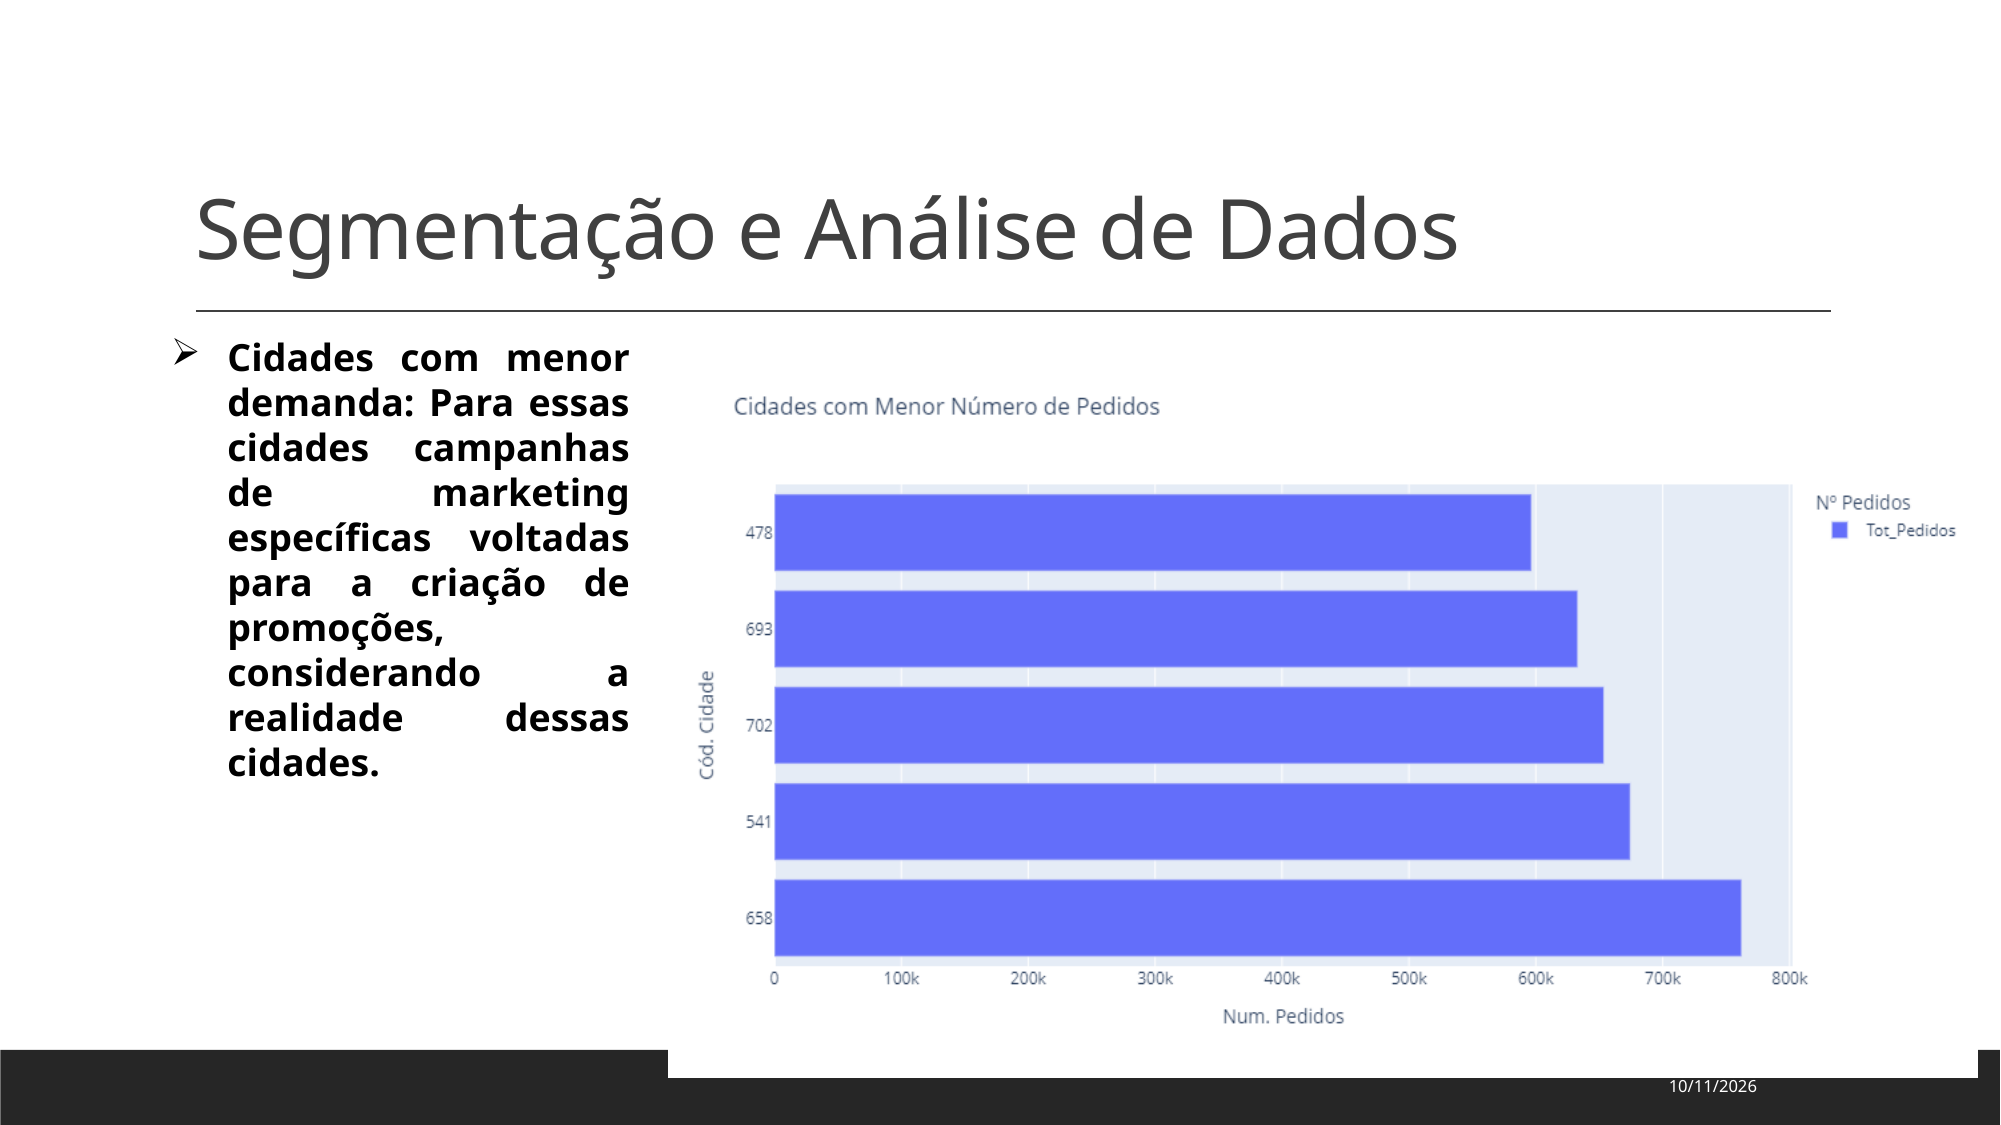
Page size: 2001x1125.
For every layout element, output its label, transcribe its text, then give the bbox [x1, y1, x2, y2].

title Segmentação e Análise de Dados [180, 47, 1830, 285]
picture [667, 345, 1978, 1079]
list [180, 345, 667, 963]
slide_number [1348, 1087, 1773, 1118]
text_box Cidades com menor demanda: Para essas cidades campanhas de marketing específicas voltadas para a criação de promoções, considerando a realidade dessas cidades. [156, 326, 645, 792]
